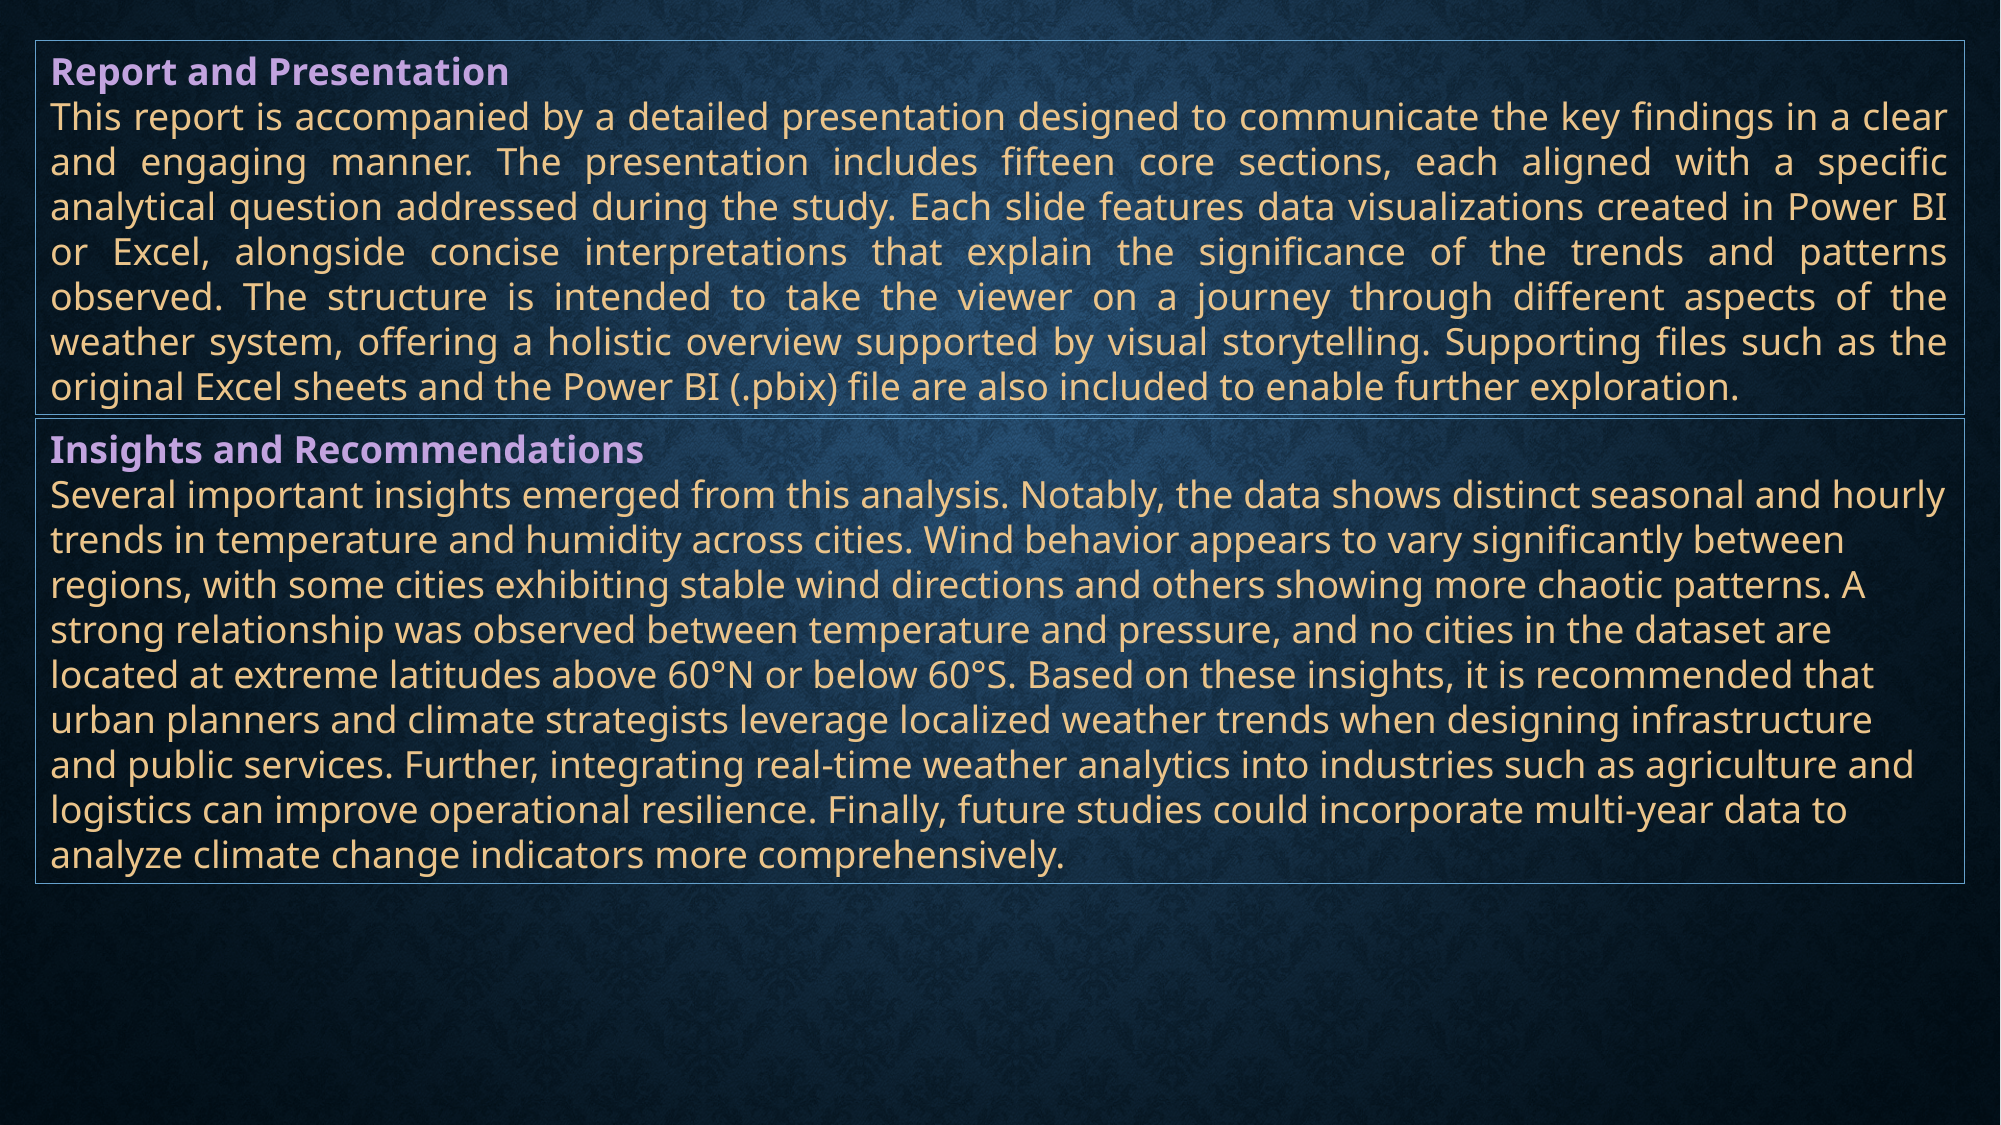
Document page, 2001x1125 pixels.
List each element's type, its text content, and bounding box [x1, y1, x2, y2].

text_box Report and Presentation This report is accompanied by a detailed presentation designed to communicate the key findings in a clear and engaging manner. The presentation includes fifteen core sections, each aligned with a specific analytical question addressed during the study. Each slide features data visualizations created in Power BI or Excel, alongside concise interpretations that explain the significance of the trends and patterns observed. The structure is intended to take the viewer on a journey through different aspects of the weather system, offering a holistic overview supported by visual storytelling. Supporting files such as the original Excel sheets and the Power BI (.pbix) file are also included to enable further exploration. [35, 40, 1965, 415]
text_box Insights and Recommendations Several important insights emerged from this analysis. Notably, the data shows distinct seasonal and hourly trends in temperature and humidity across cities. Wind behavior appears to vary significantly between regions, with some cities exhibiting stable wind directions and others showing more chaotic patterns. A strong relationship was observed between temperature and pressure, and no cities in the dataset are located at extreme latitudes above 60°N or below 60°S. Based on these insights, it is recommended that urban planners and climate strategists leverage localized weather trends when designing infrastructure and public services. Further, integrating real-time weather analytics into industries such as agriculture and logistics can improve operational resilience. Finally, future studies could incorporate multi-year data to analyze climate change indicators more comprehensively. [35, 418, 1965, 884]
